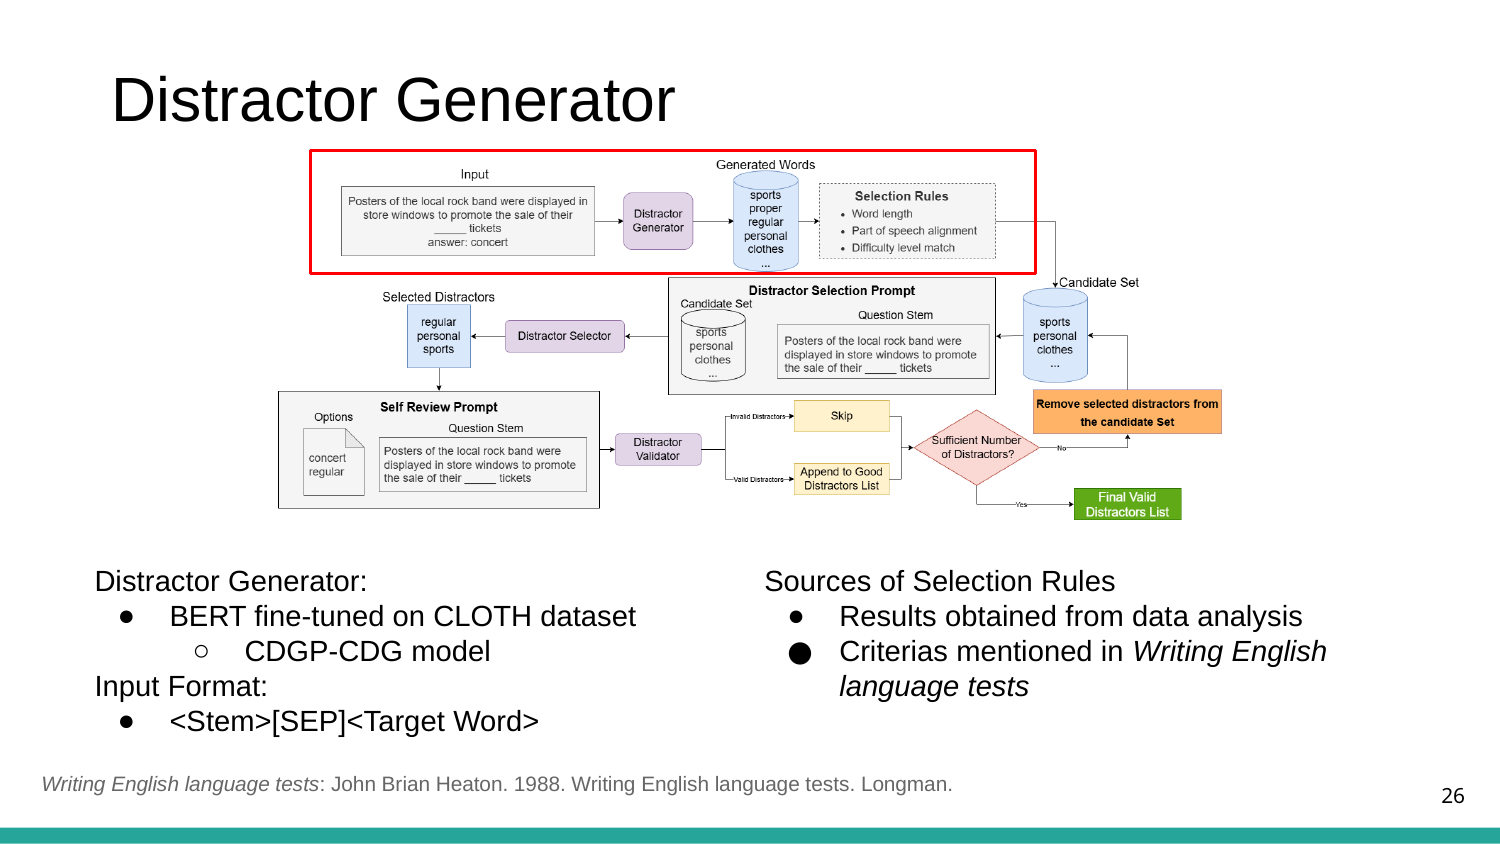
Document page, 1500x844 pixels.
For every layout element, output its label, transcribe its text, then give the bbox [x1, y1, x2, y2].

picture [278, 145, 1222, 521]
slide_number ‹#› [1389, 764, 1480, 830]
text_box Writing English language tests: John Brian Heaton. 1988. Writing English language tests. Longman. [26, 758, 1474, 809]
title Distractor Generator [96, 43, 1328, 151]
text_box Sources of Selection Rules Results obtained from data analysis Criterias mentioned in Writing English language tests [749, 547, 1421, 718]
text_box Distractor Generator: BERT fine-tuned on CLOTH dataset CDGP-CDG model Input Format: <Stem>[SEP]<Target Word> [79, 547, 730, 753]
